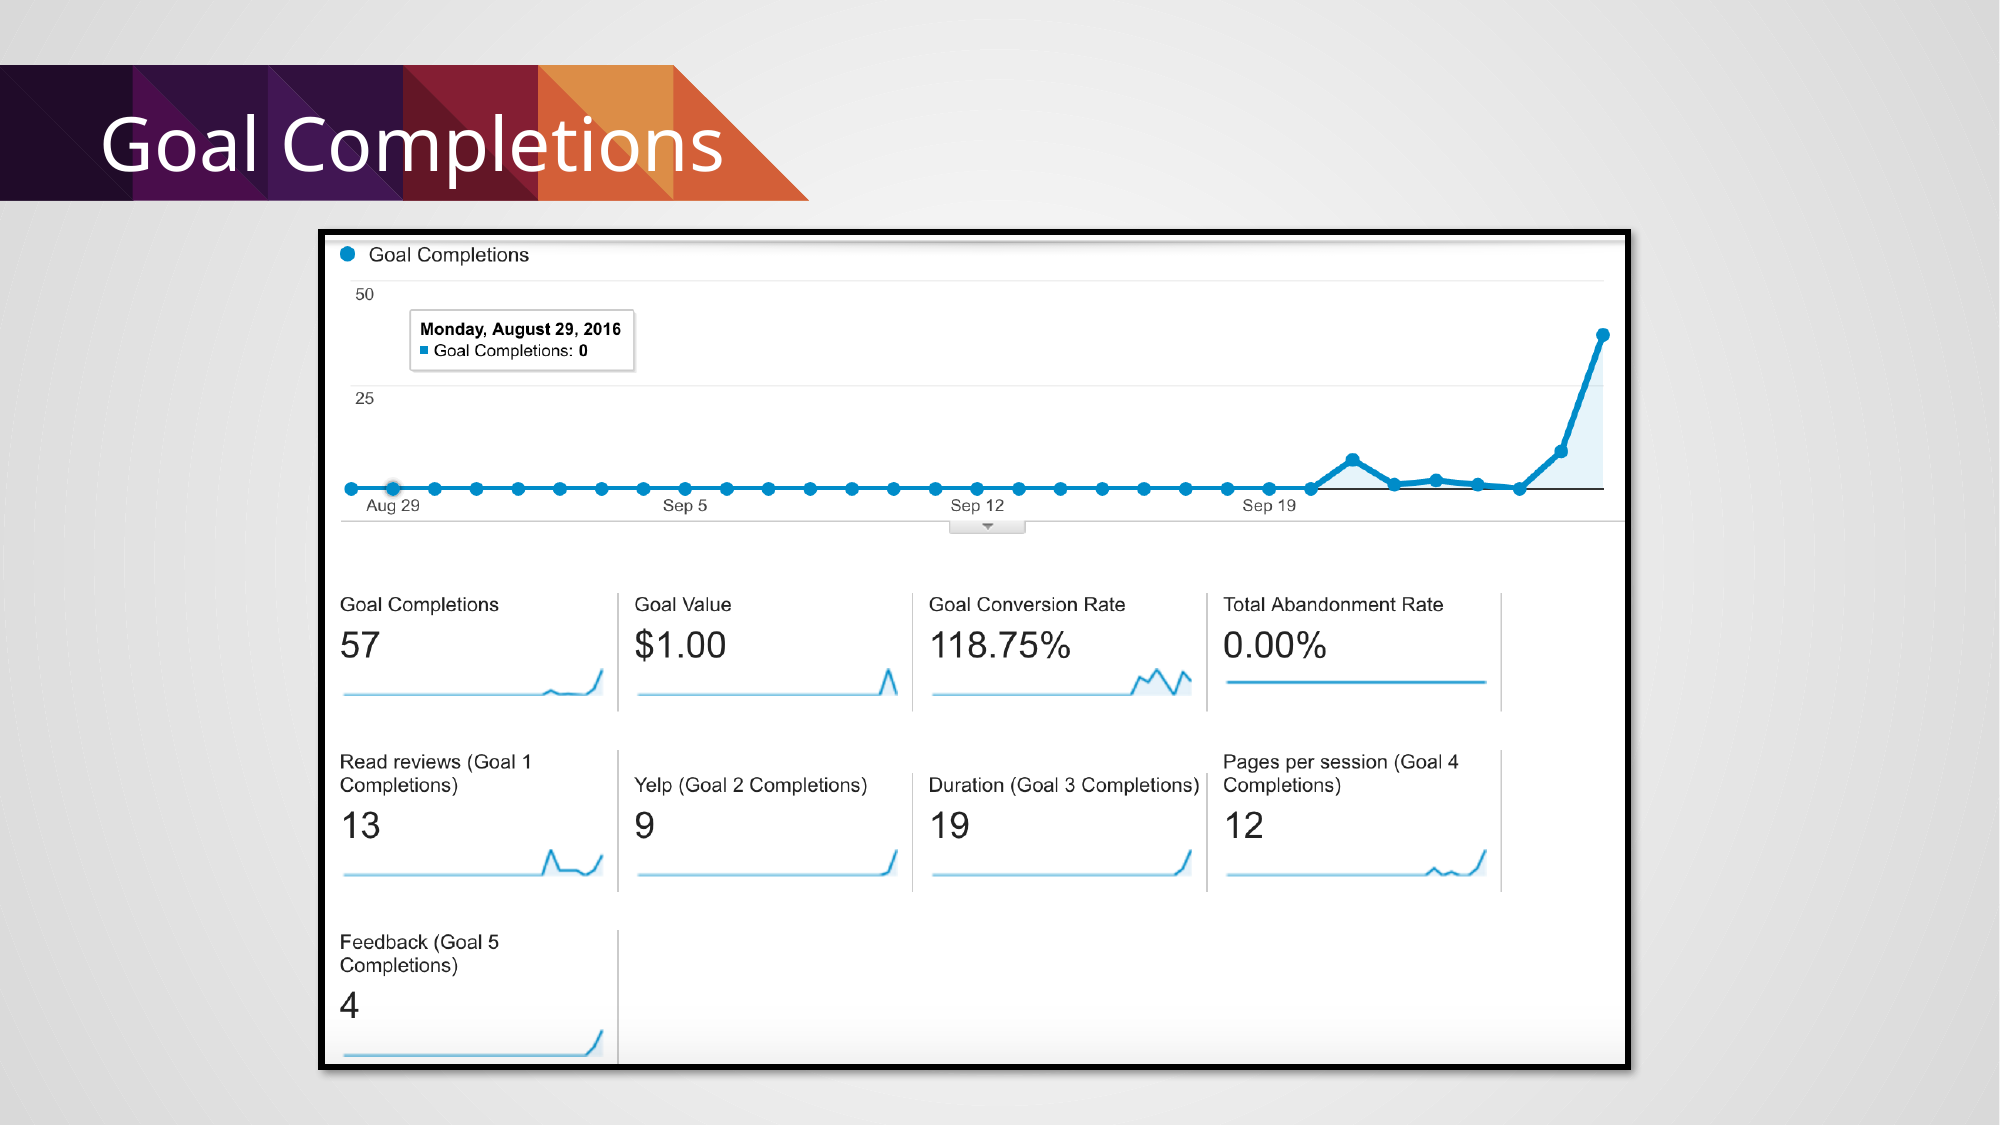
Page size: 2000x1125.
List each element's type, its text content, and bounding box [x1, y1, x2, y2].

title Goal Completions [691, 83, 1900, 200]
text_box [0, 50, 799, 236]
picture [324, 234, 1625, 1064]
